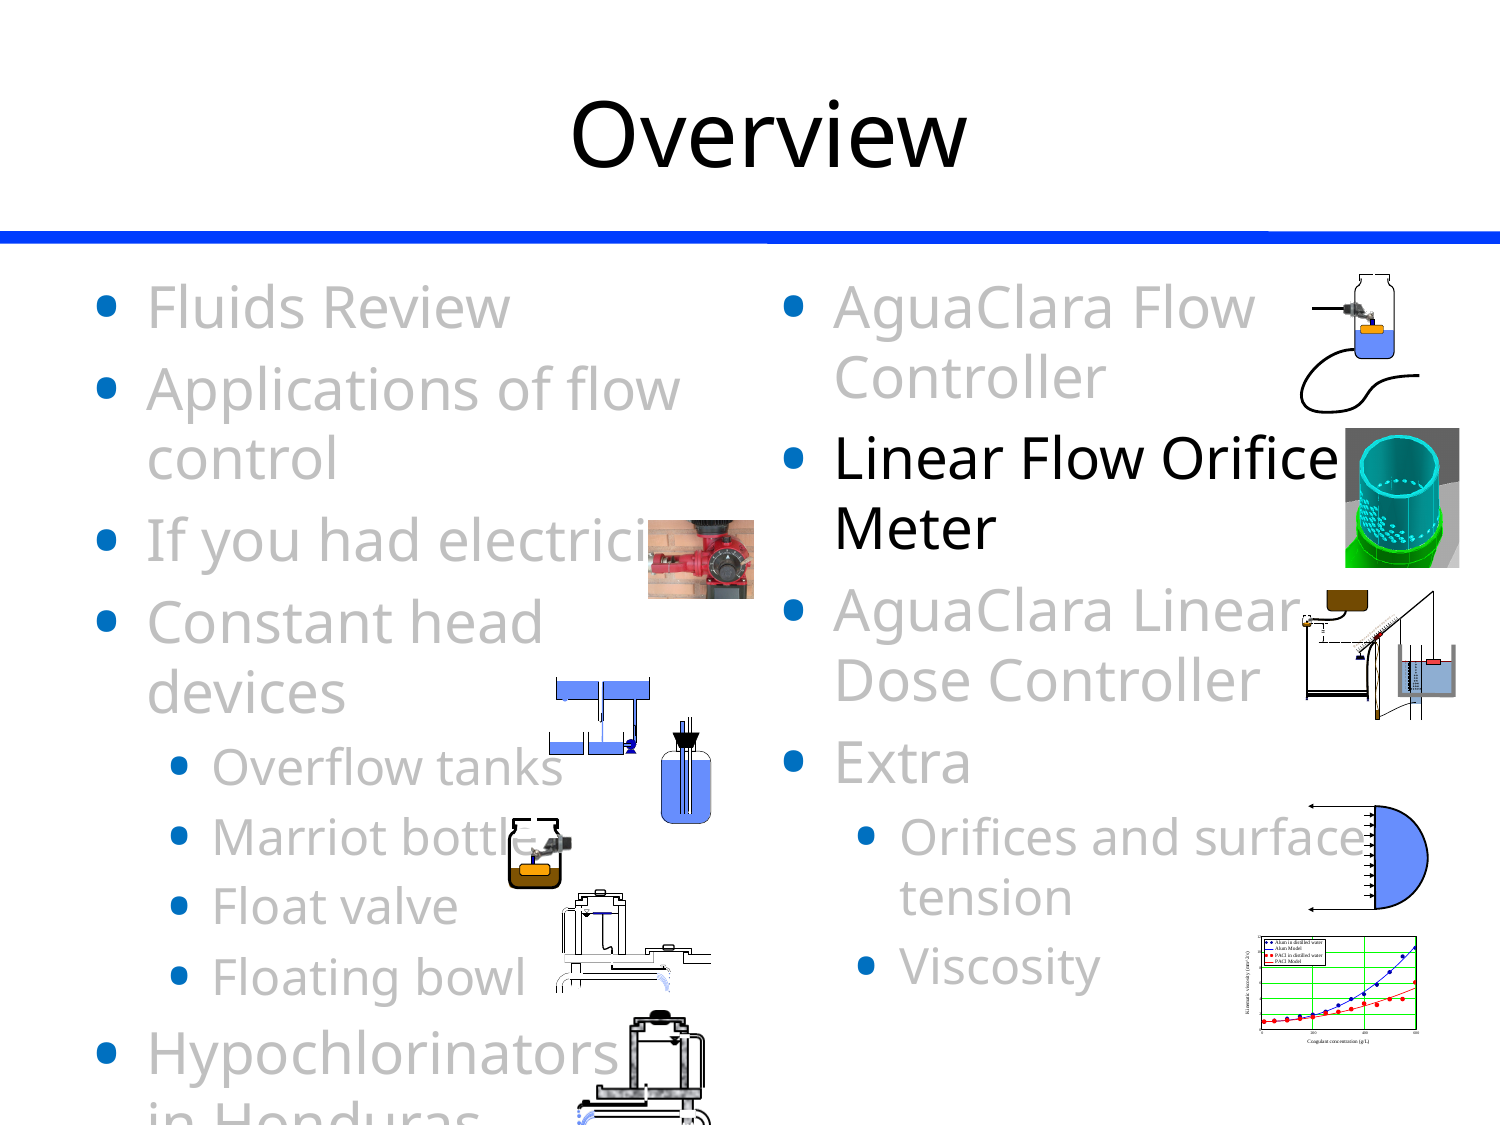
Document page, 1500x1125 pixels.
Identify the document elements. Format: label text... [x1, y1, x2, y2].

picture [659, 708, 712, 824]
picture [548, 675, 651, 755]
list Fluids Review Applications of flow control If you had electricity Constant head devices Overflow tanks Marriot bottle Float valve Floating bowl Hypochlorinators in Honduras [74, 262, 739, 1006]
picture [506, 809, 712, 994]
picture [648, 520, 754, 599]
picture [1277, 271, 1421, 414]
picture [1345, 428, 1460, 568]
picture [1301, 799, 1429, 916]
picture [1241, 929, 1424, 1049]
title Overview [75, 37, 1463, 225]
picture [575, 1009, 712, 1125]
picture [1301, 582, 1456, 721]
list AguaClara Flow Controller Linear Flow Orifice Meter AguaClara Linear Dose Controller Extra Orifices and surface tension Viscosity [762, 262, 1426, 1006]
